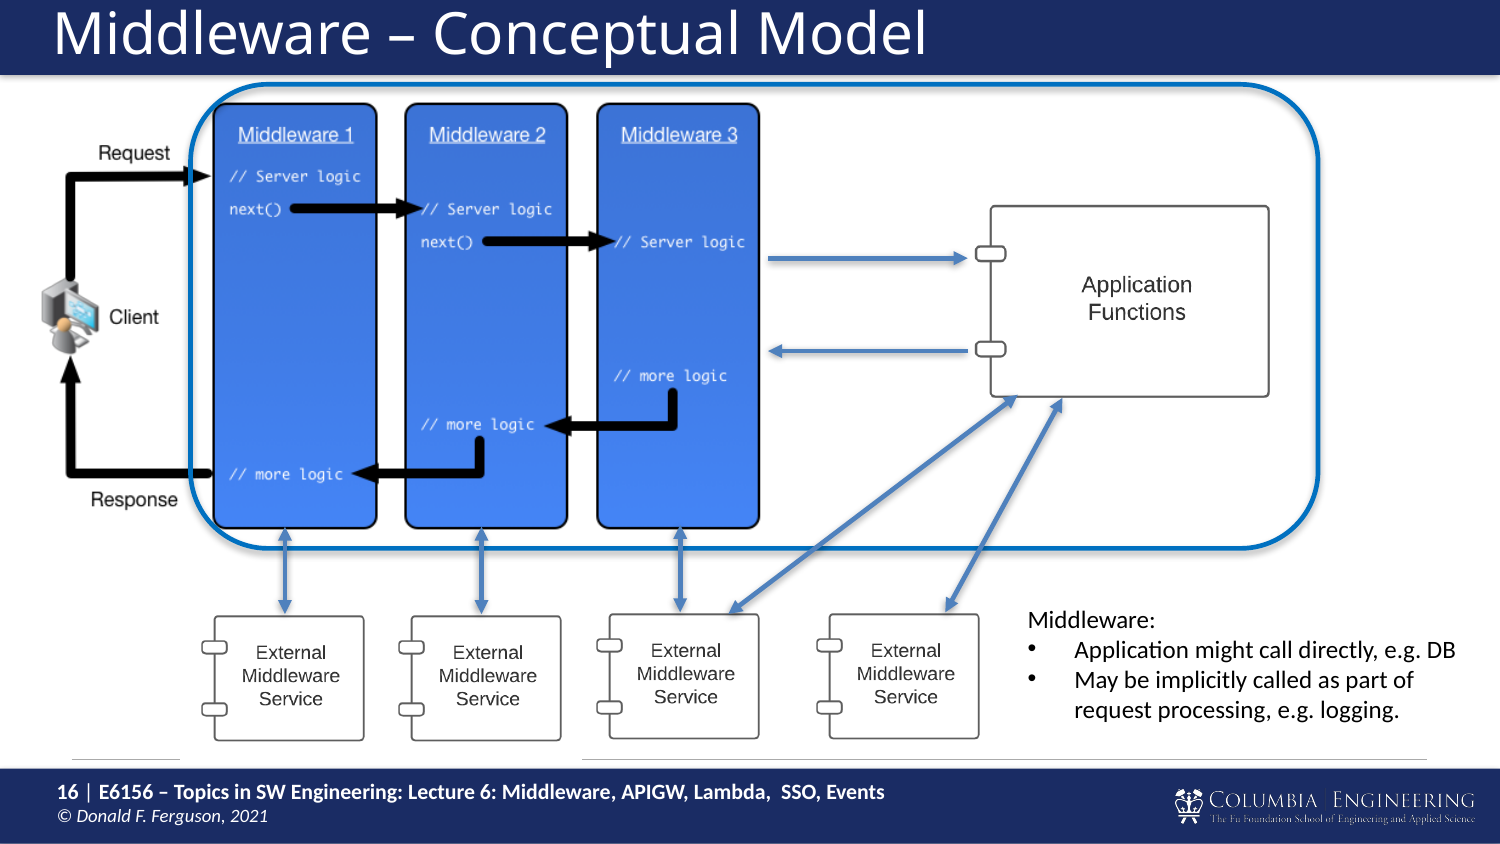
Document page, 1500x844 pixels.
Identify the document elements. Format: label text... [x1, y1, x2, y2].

picture [180, 594, 781, 760]
picture [794, 615, 1000, 758]
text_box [728, 394, 1018, 615]
picture [945, 180, 1299, 423]
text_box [1021, 397, 1063, 613]
picture [33, 93, 770, 538]
text_box [234, 83, 1319, 550]
title Middleware – Conceptual Model [37, 0, 1396, 61]
text_box Middleware: Application might call directly, e.g. DB May be implicitly called as part of request processing, e.g. logging. [1012, 595, 1475, 731]
